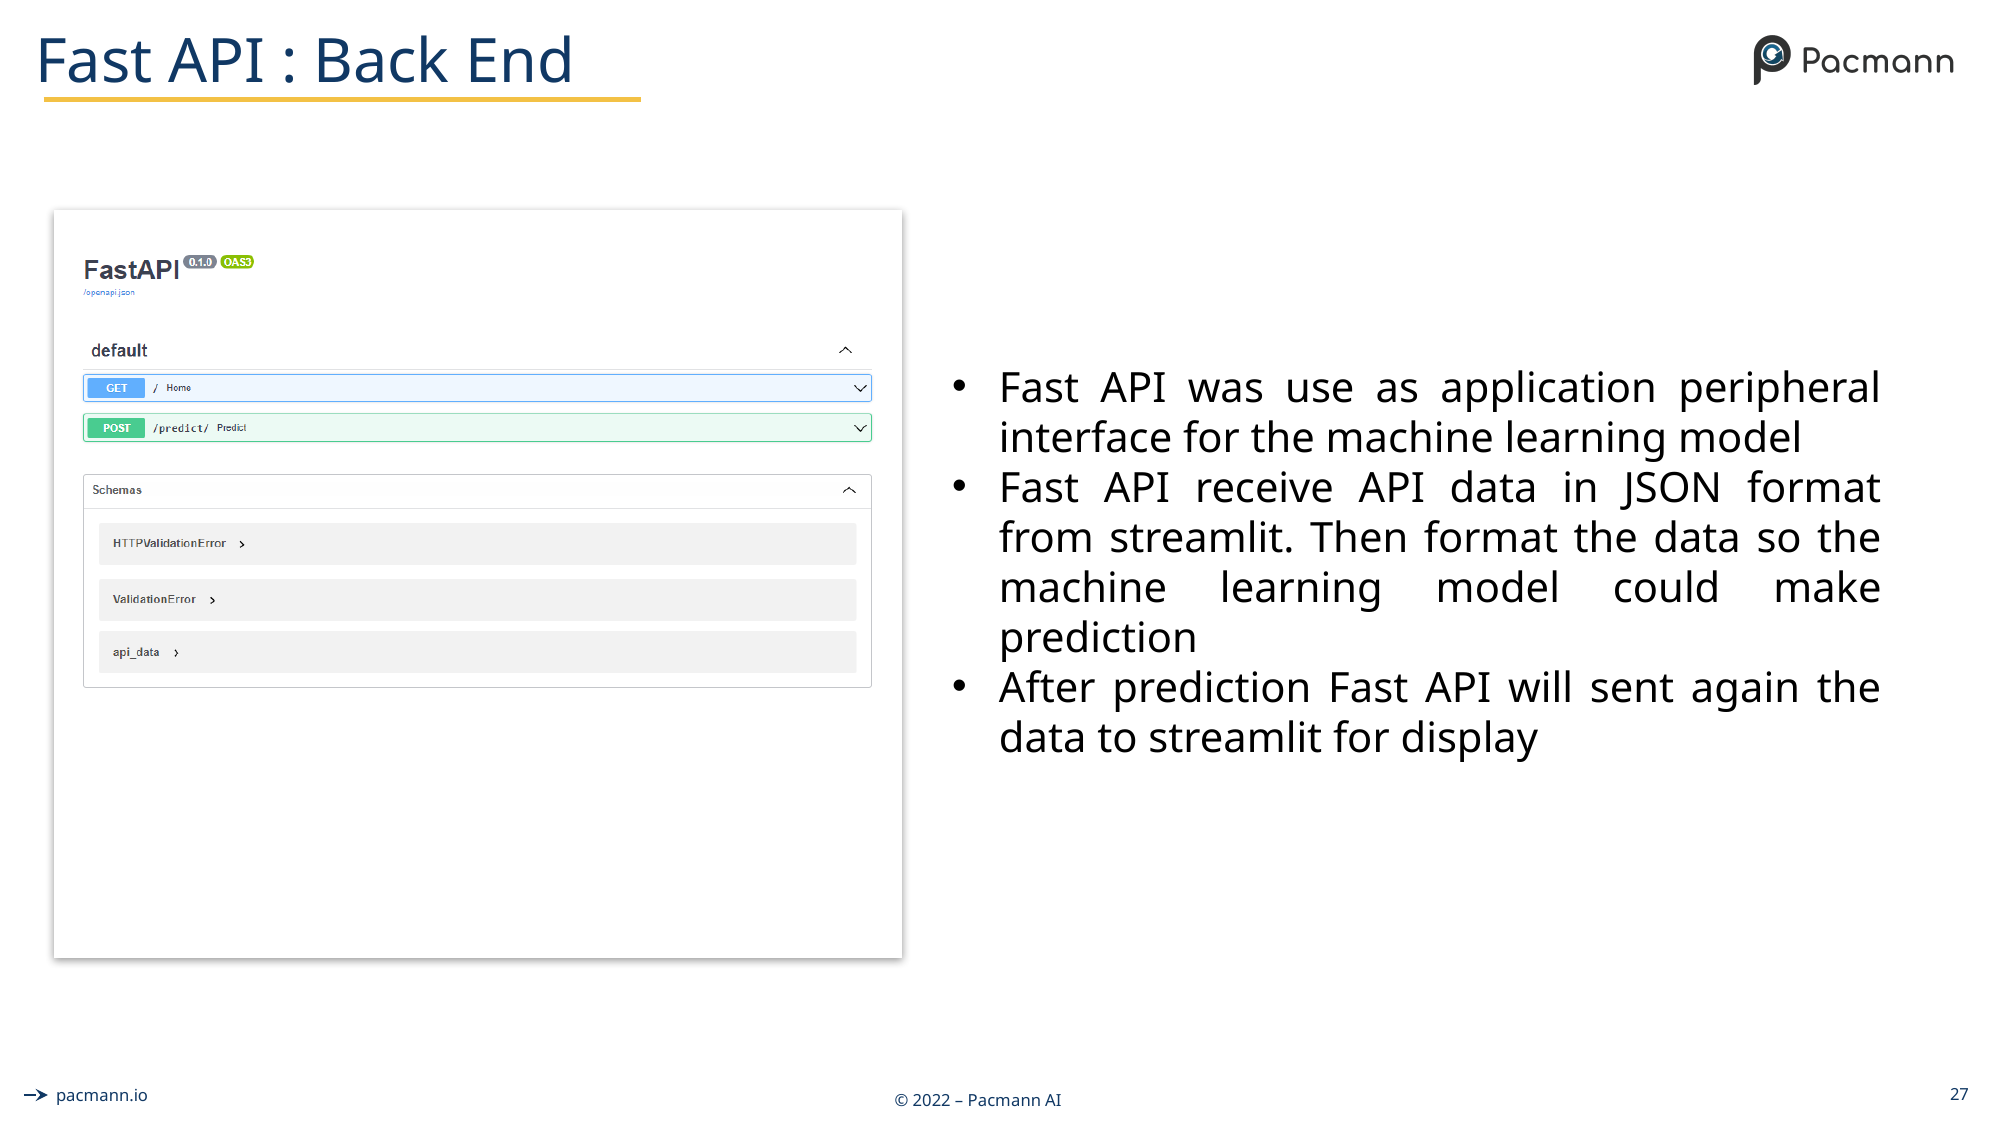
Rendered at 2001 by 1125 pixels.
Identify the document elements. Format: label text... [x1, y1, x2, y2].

picture [1725, 22, 1984, 98]
text_box Fast API was use as application peripheral interface for the machine learning model Fast API receive API data in JSON format from streamlit. Then format the data so the machine learning model could make prediction After prediction Fast API will sent again the data to streamlit for display [937, 352, 1897, 768]
picture [68, 223, 888, 945]
title Fast API : Back End [20, 22, 696, 104]
